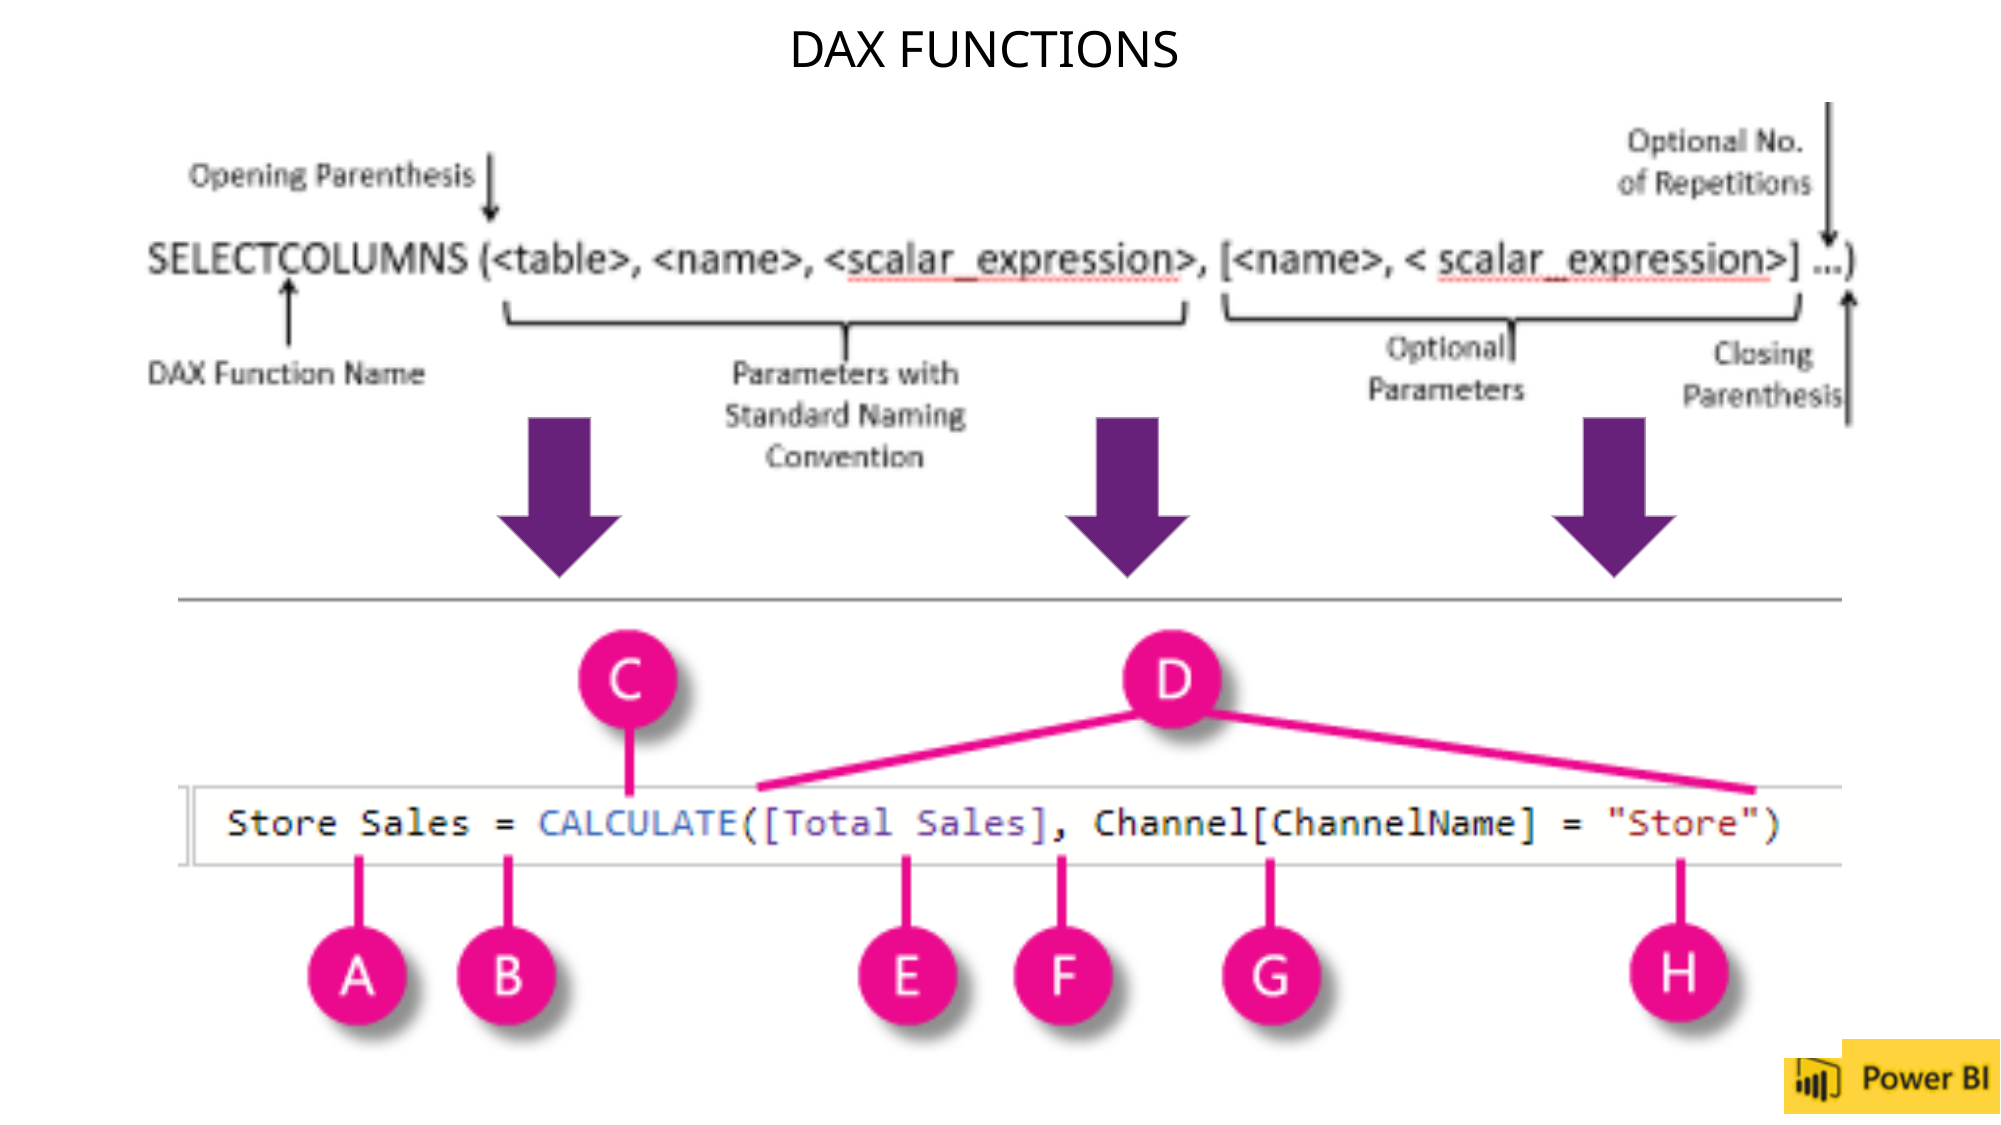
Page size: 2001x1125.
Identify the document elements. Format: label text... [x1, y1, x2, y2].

text_box DAX FUNCTIONS [67, 0, 1903, 102]
text_box [1549, 500, 1679, 580]
picture [178, 593, 2000, 1114]
text_box [1062, 500, 1192, 580]
picture [92, 102, 1929, 500]
text_box [494, 500, 624, 580]
